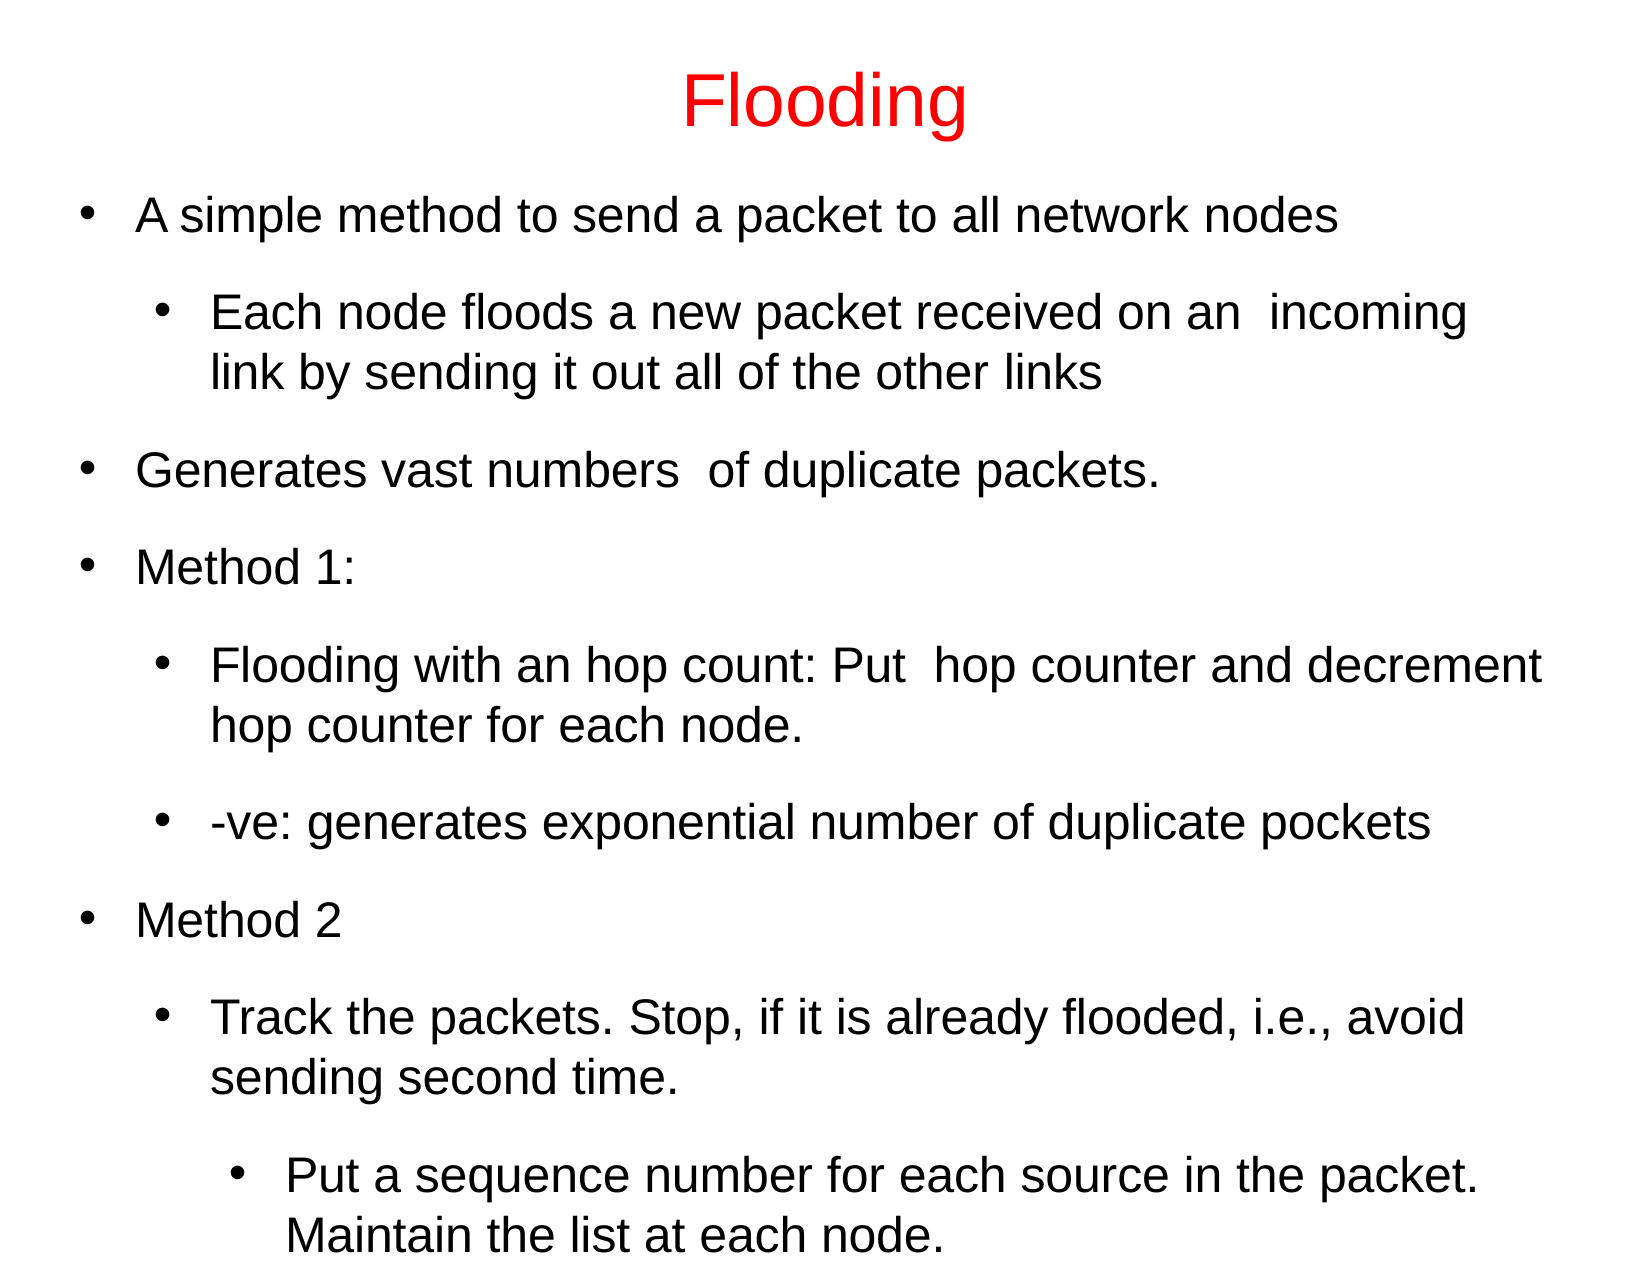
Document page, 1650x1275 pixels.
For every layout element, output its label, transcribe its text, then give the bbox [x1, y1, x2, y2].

text_box A simple method to send a packet to all network nodes Each node floods a new packet received on an incoming link by sending it out all of the other links Generates vast numbers of duplicate packets. Method 1: Flooding with an hop count: Put hop counter and decrement hop counter for each node. -ve: generates exponential number of duplicate pockets Method 2 Track the packets. Stop, if it is already flooded, i.e., avoid sending second time. Put a sequence number for each source in the packet. Maintain the list at each node. [76, 179, 1615, 1263]
title Flooding [678, 48, 972, 179]
